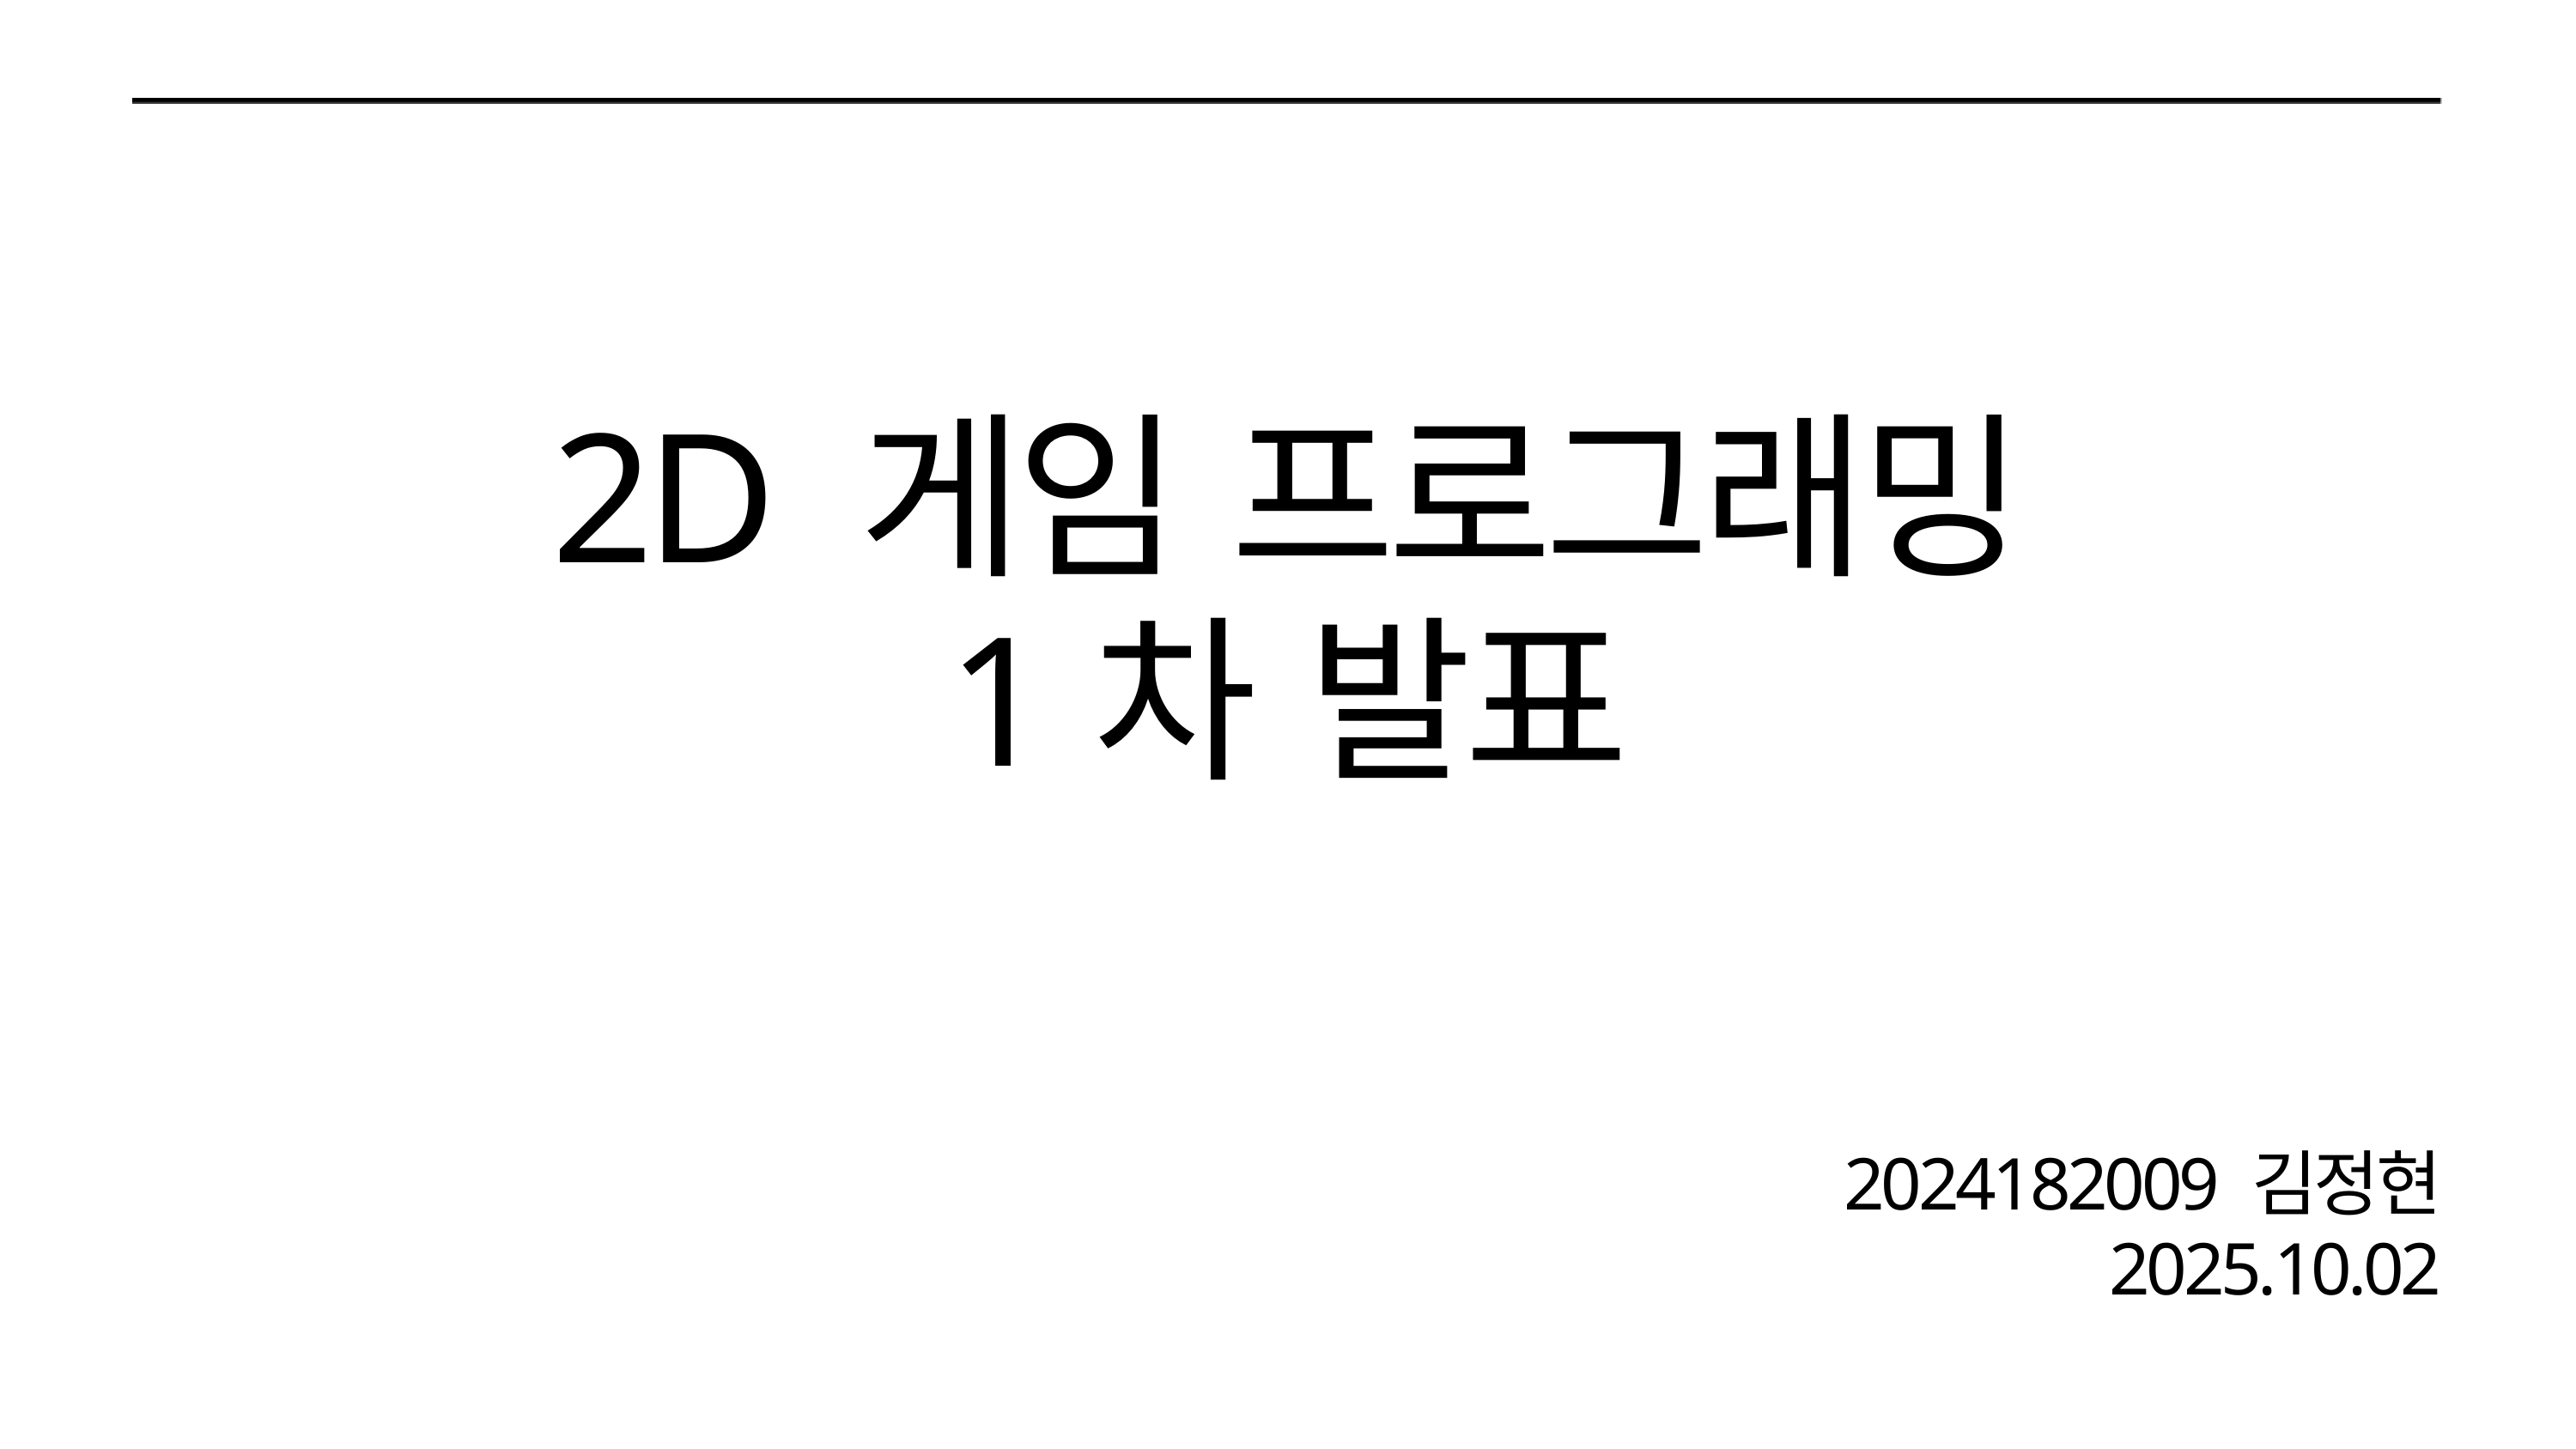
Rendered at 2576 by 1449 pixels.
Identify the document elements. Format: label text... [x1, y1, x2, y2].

picture [131, 98, 2442, 104]
text_box 2024182009 김정현 2025.10.02 [1724, 1133, 2442, 1320]
text_box 2D 게임 프로그래밍 1차 발표 [459, 375, 2117, 832]
